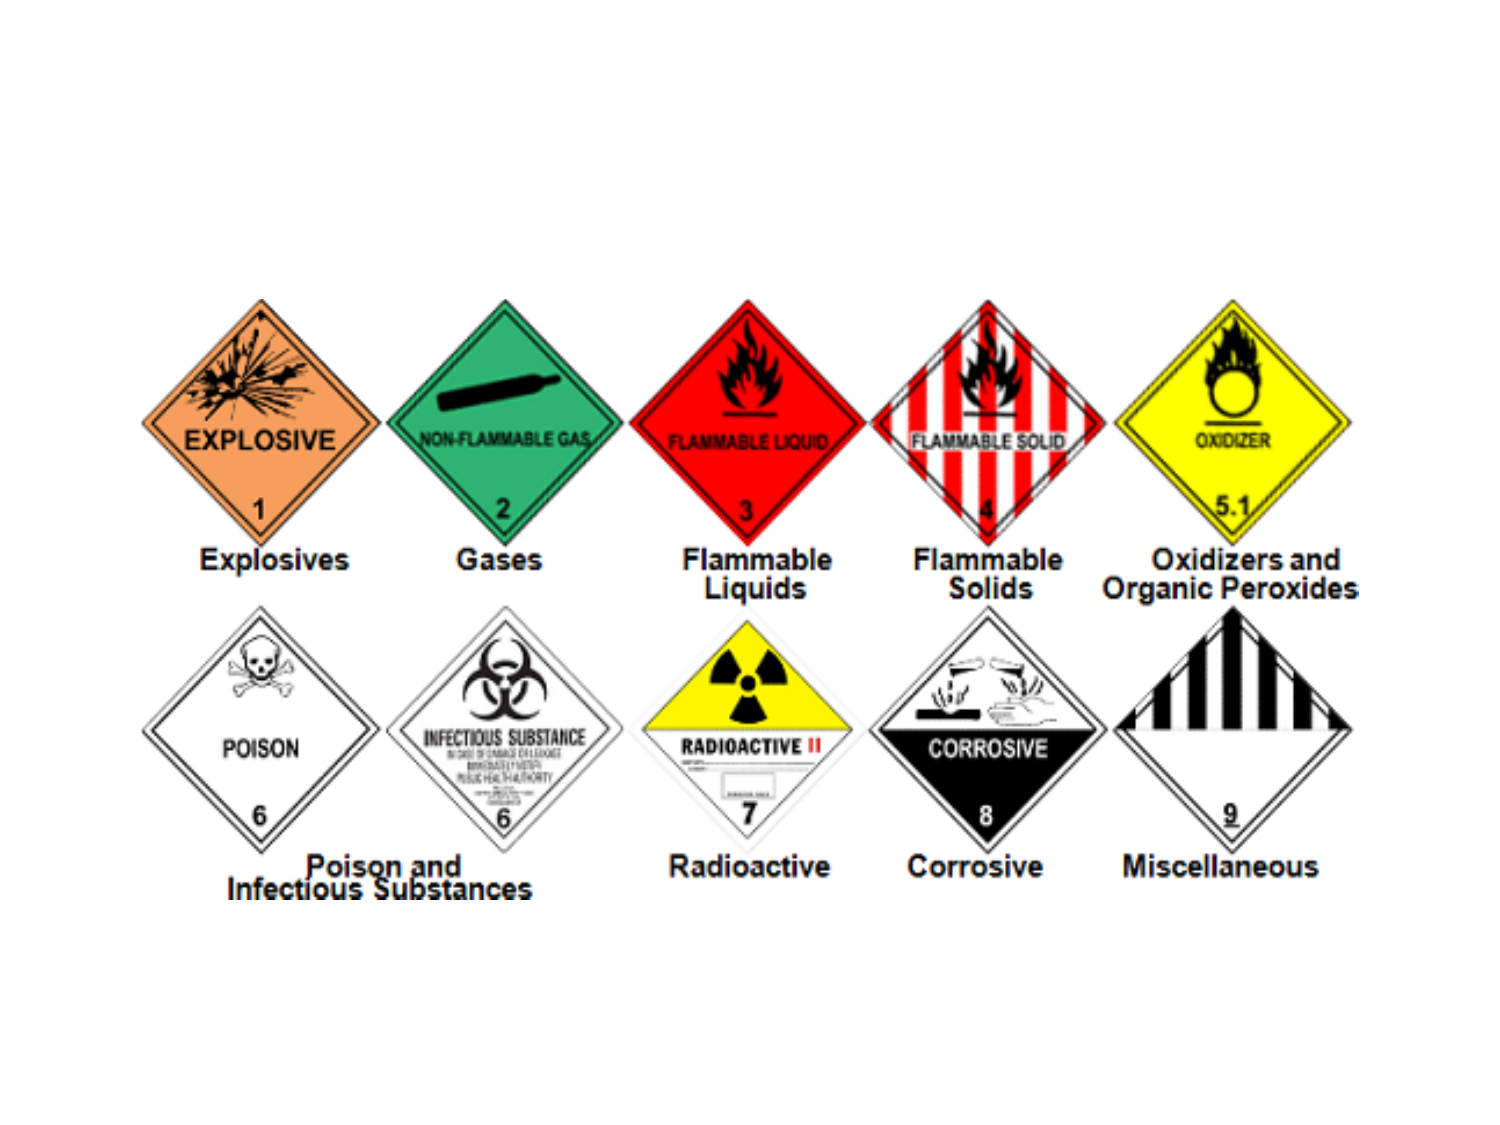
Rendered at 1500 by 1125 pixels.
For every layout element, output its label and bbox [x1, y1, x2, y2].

picture [141, 299, 1359, 901]
